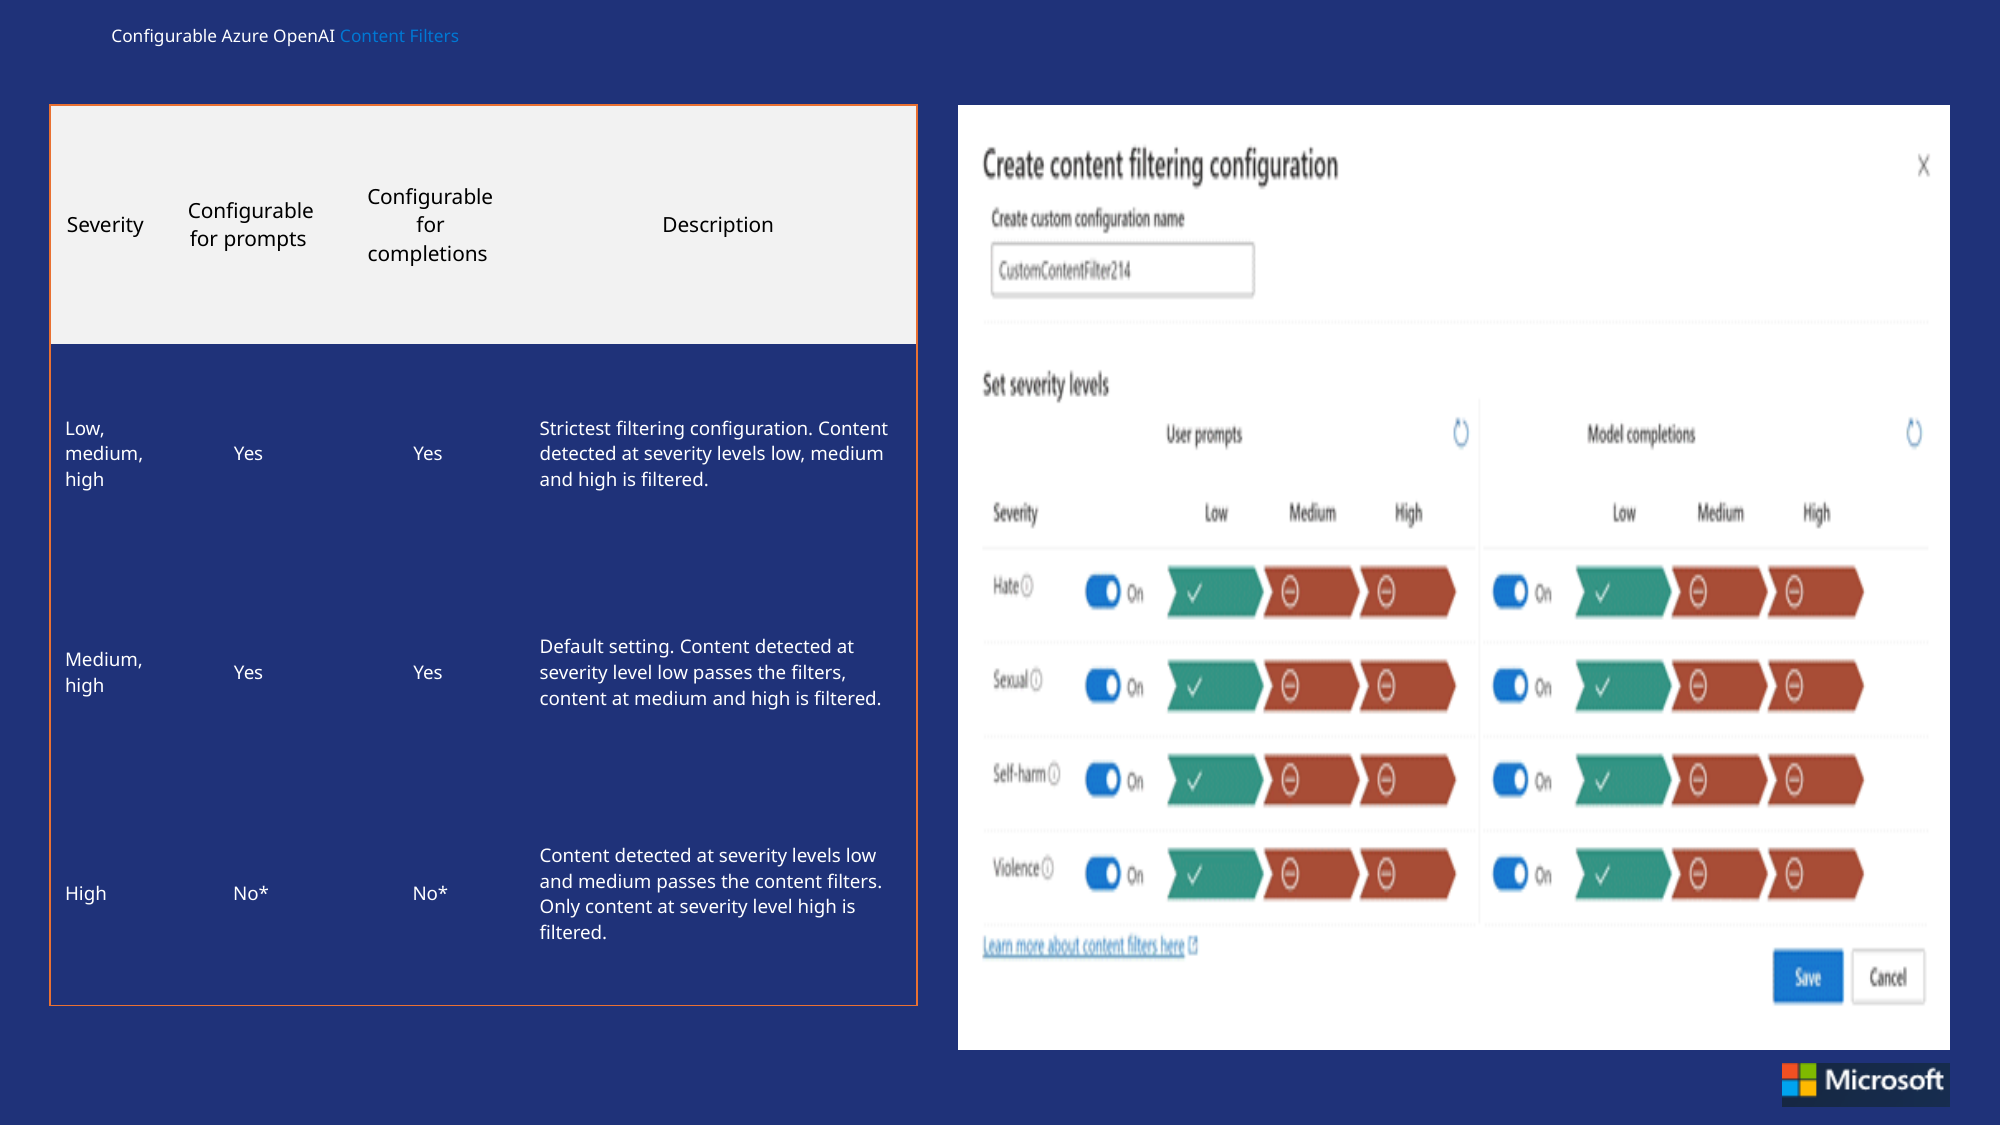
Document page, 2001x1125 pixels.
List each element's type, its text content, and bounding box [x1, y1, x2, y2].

table_cell High [51, 782, 166, 1005]
table_cell Strictest filtering configuration. Content detected at severity levels low, medium and high is filtered. [525, 344, 916, 563]
table_cell Content detected at severity levels low and medium passes the content filters. Only content at severity level high is filtered. [525, 782, 916, 1005]
picture [1782, 1062, 1951, 1108]
table_header Description [525, 106, 916, 344]
table_header Configurable for completions [336, 106, 525, 344]
table_cell Yes [336, 344, 525, 563]
table_header Severity [51, 106, 166, 344]
table_cell Low, medium, high [51, 344, 166, 563]
title Configurable Azure OpenAI Content Filters [96, 0, 1904, 75]
table_cell Default setting. Content detected at severity level low passes the filters, content at medium and high is filtered. [525, 563, 916, 782]
table_cell Yes [166, 344, 336, 563]
table_header Configurable for prompts [166, 106, 336, 344]
picture [958, 104, 1951, 1051]
table_cell No* [336, 782, 525, 1005]
table_cell No* [166, 782, 336, 1005]
table_cell Yes [166, 563, 336, 782]
table_cell Medium, high [51, 563, 166, 782]
table_cell Yes [336, 563, 525, 782]
